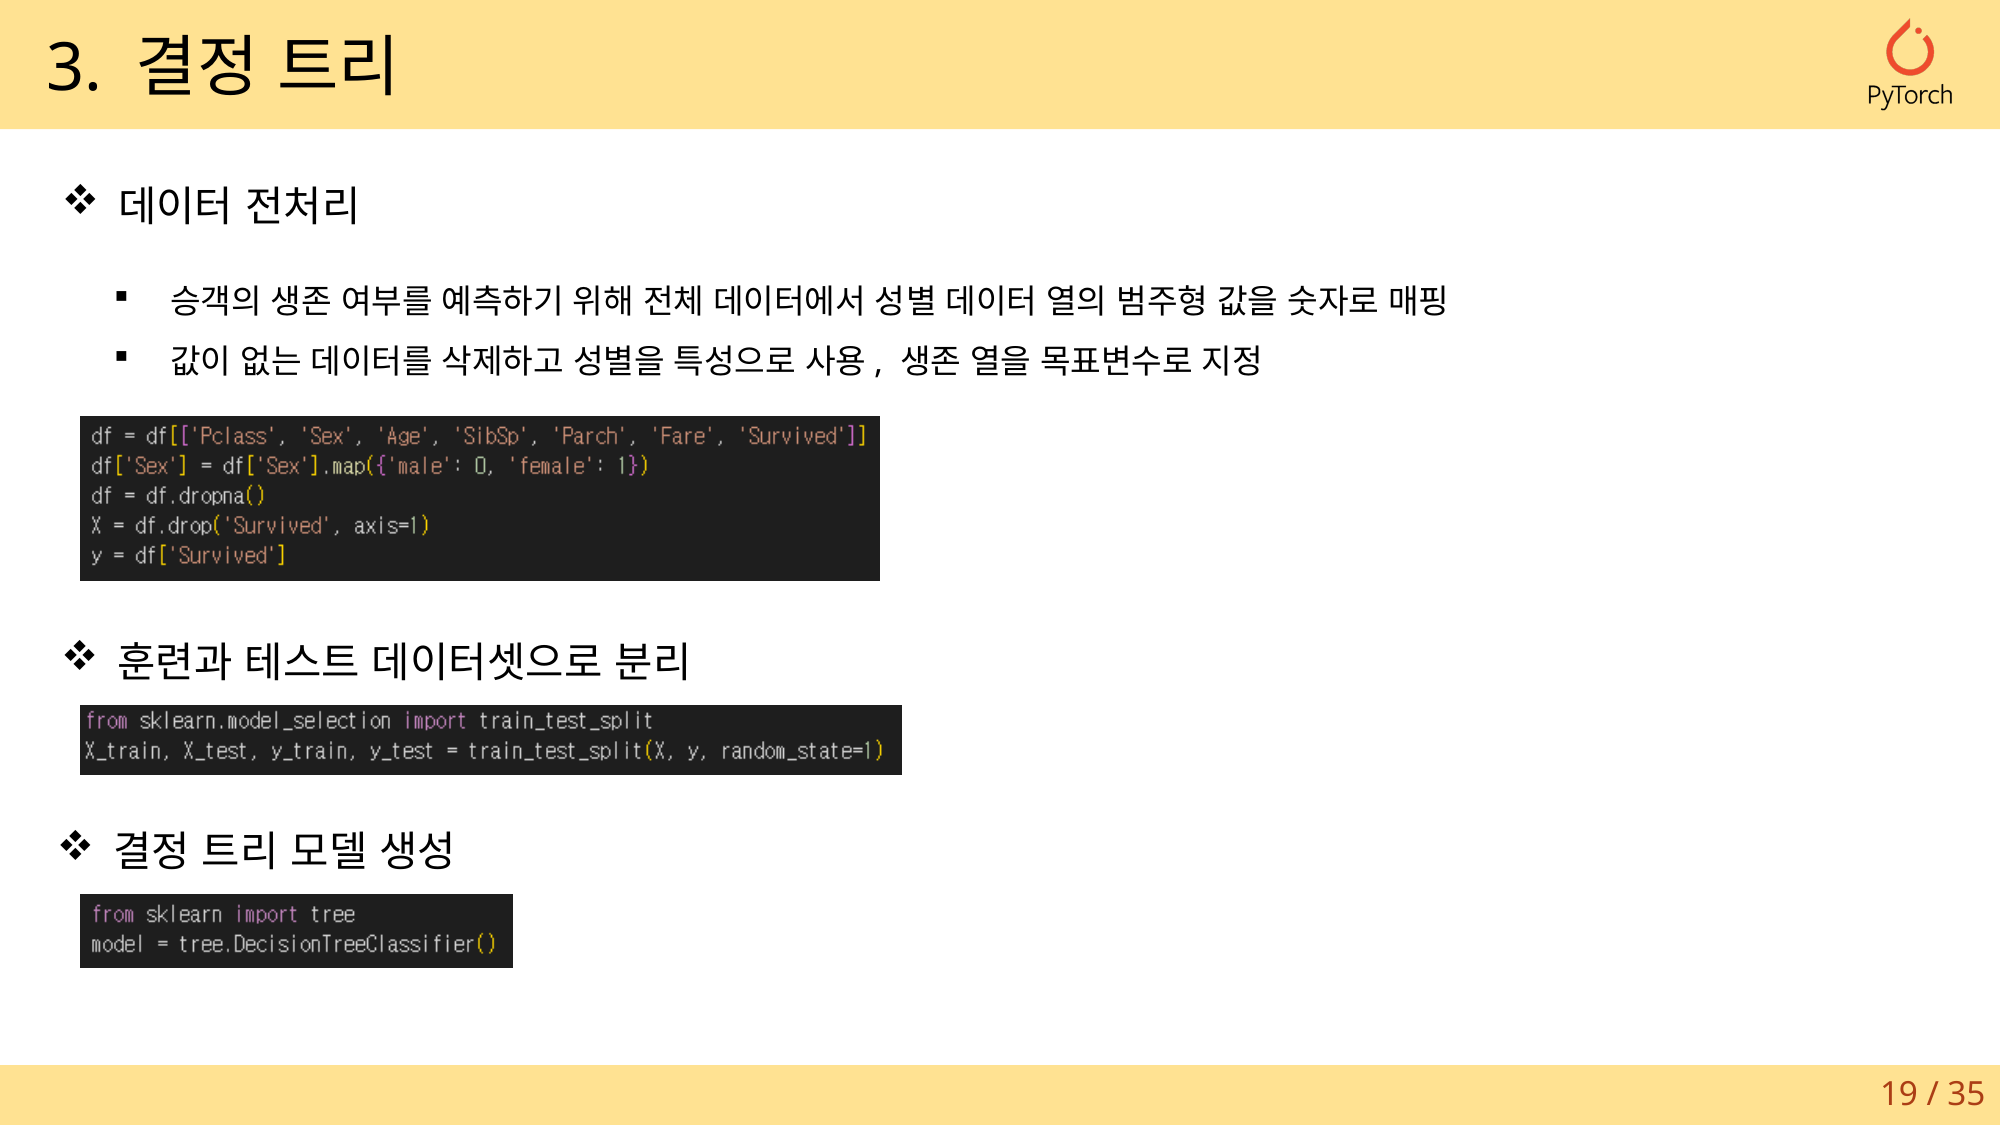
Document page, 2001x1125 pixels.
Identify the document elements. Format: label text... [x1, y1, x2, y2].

text_box 훈련과 테스트 데이터셋으로 분리 [46, 603, 707, 694]
text_box 3. 결정 트리 [31, 16, 416, 112]
picture [80, 416, 880, 581]
picture [80, 894, 513, 968]
picture [1867, 16, 1954, 113]
slide_number 19 / 35 [1550, 1065, 2000, 1125]
picture [80, 705, 902, 775]
text_box 결정 트리 모델 생성 [42, 792, 472, 883]
text_box 데이터 전처리 [47, 147, 376, 238]
text_box 승객의 생존 여부를 예측하기 위해 전체 데이터에서 성별 데이터 열의 범주형 값을 숫자로 매핑 값이 없는 데이터를 삭제하고 성별을 특성으로 사용, 생존 열을 목표변수로 지정 [99, 253, 1465, 388]
